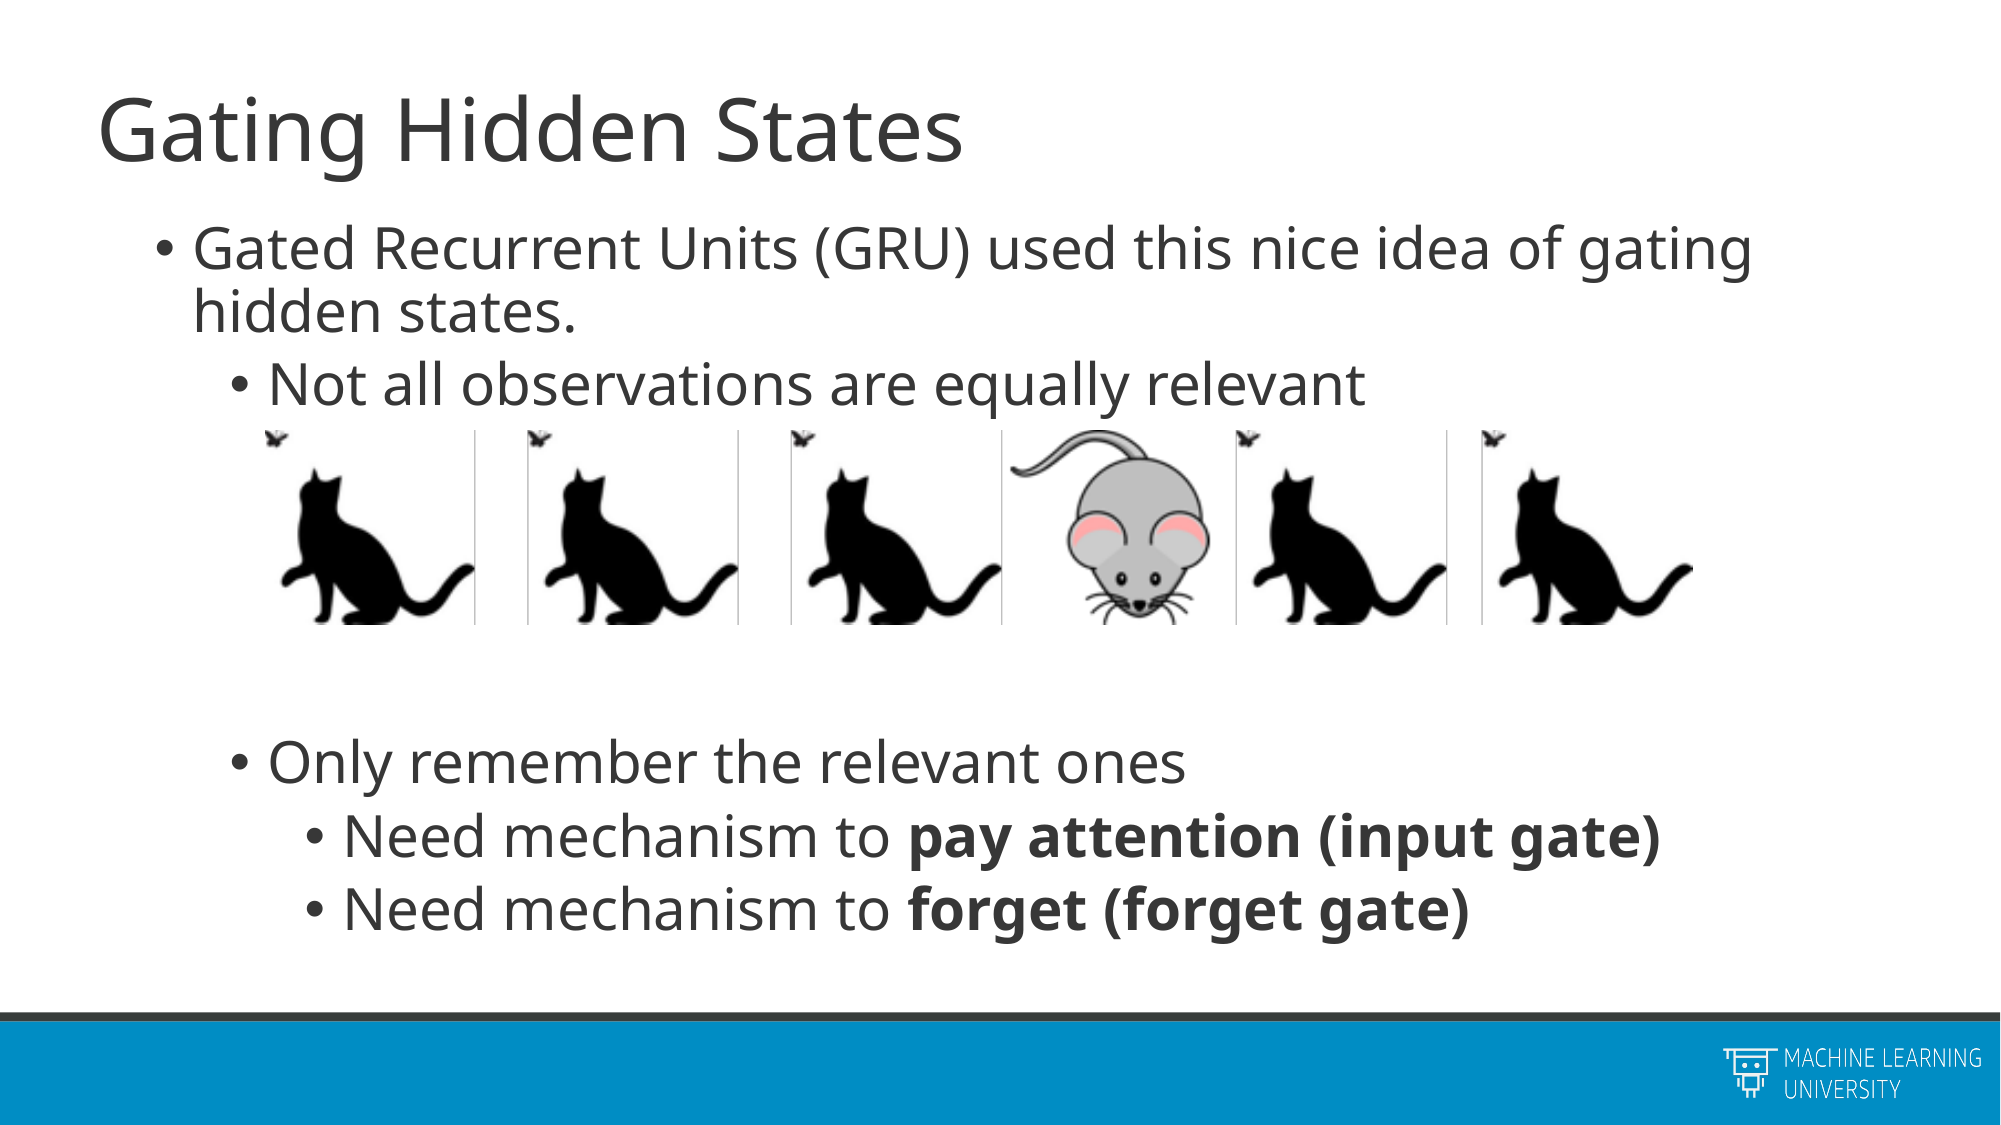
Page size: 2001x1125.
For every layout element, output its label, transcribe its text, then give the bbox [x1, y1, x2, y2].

picture [1724, 1049, 1777, 1097]
list Gated Recurrent Units (GRU) used this nice idea of gating hidden states. Not all observations are equally relevant Only remember the relevant ones Need mechanism to pay attention (input gate) Need mechanism to forget (forget gate) [139, 211, 1919, 1009]
picture [265, 430, 1693, 626]
title Gating Hidden States [81, 78, 1807, 242]
